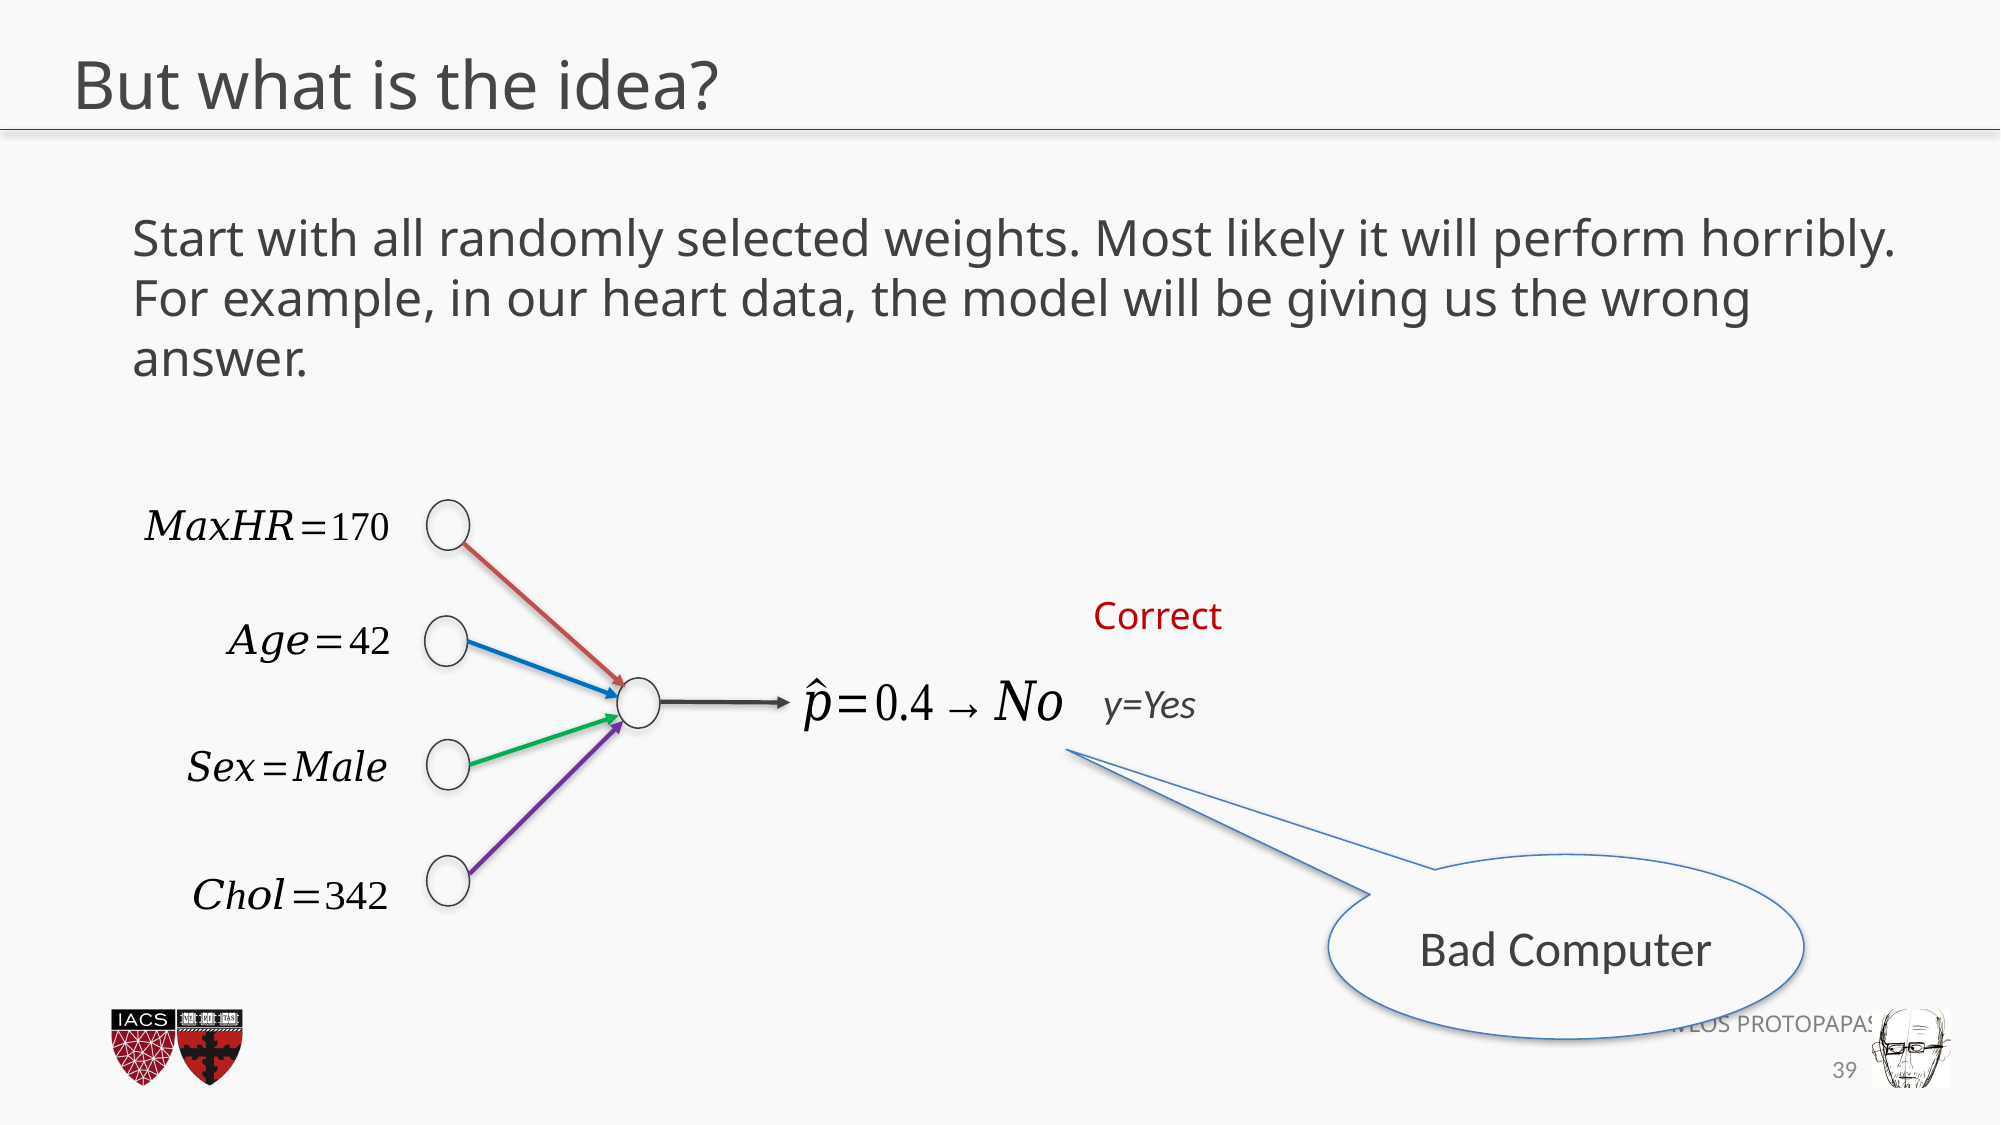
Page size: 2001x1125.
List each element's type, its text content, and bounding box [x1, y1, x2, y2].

slide_number 39 [1405, 1038, 1873, 1099]
picture [109, 1009, 243, 1086]
title But what is the idea? [57, 35, 1943, 162]
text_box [142, 499, 1065, 907]
text_box Bad Computer [1068, 749, 1805, 1040]
text_box Start with all randomly selected weights. Most likely it will perform horribly. For example, in our heart data, the model will be giving us the wrong answer. [117, 198, 1943, 394]
picture [1872, 1009, 1951, 1088]
text_box y=Yes [1088, 669, 1531, 734]
text_box Correct [1078, 584, 1329, 645]
